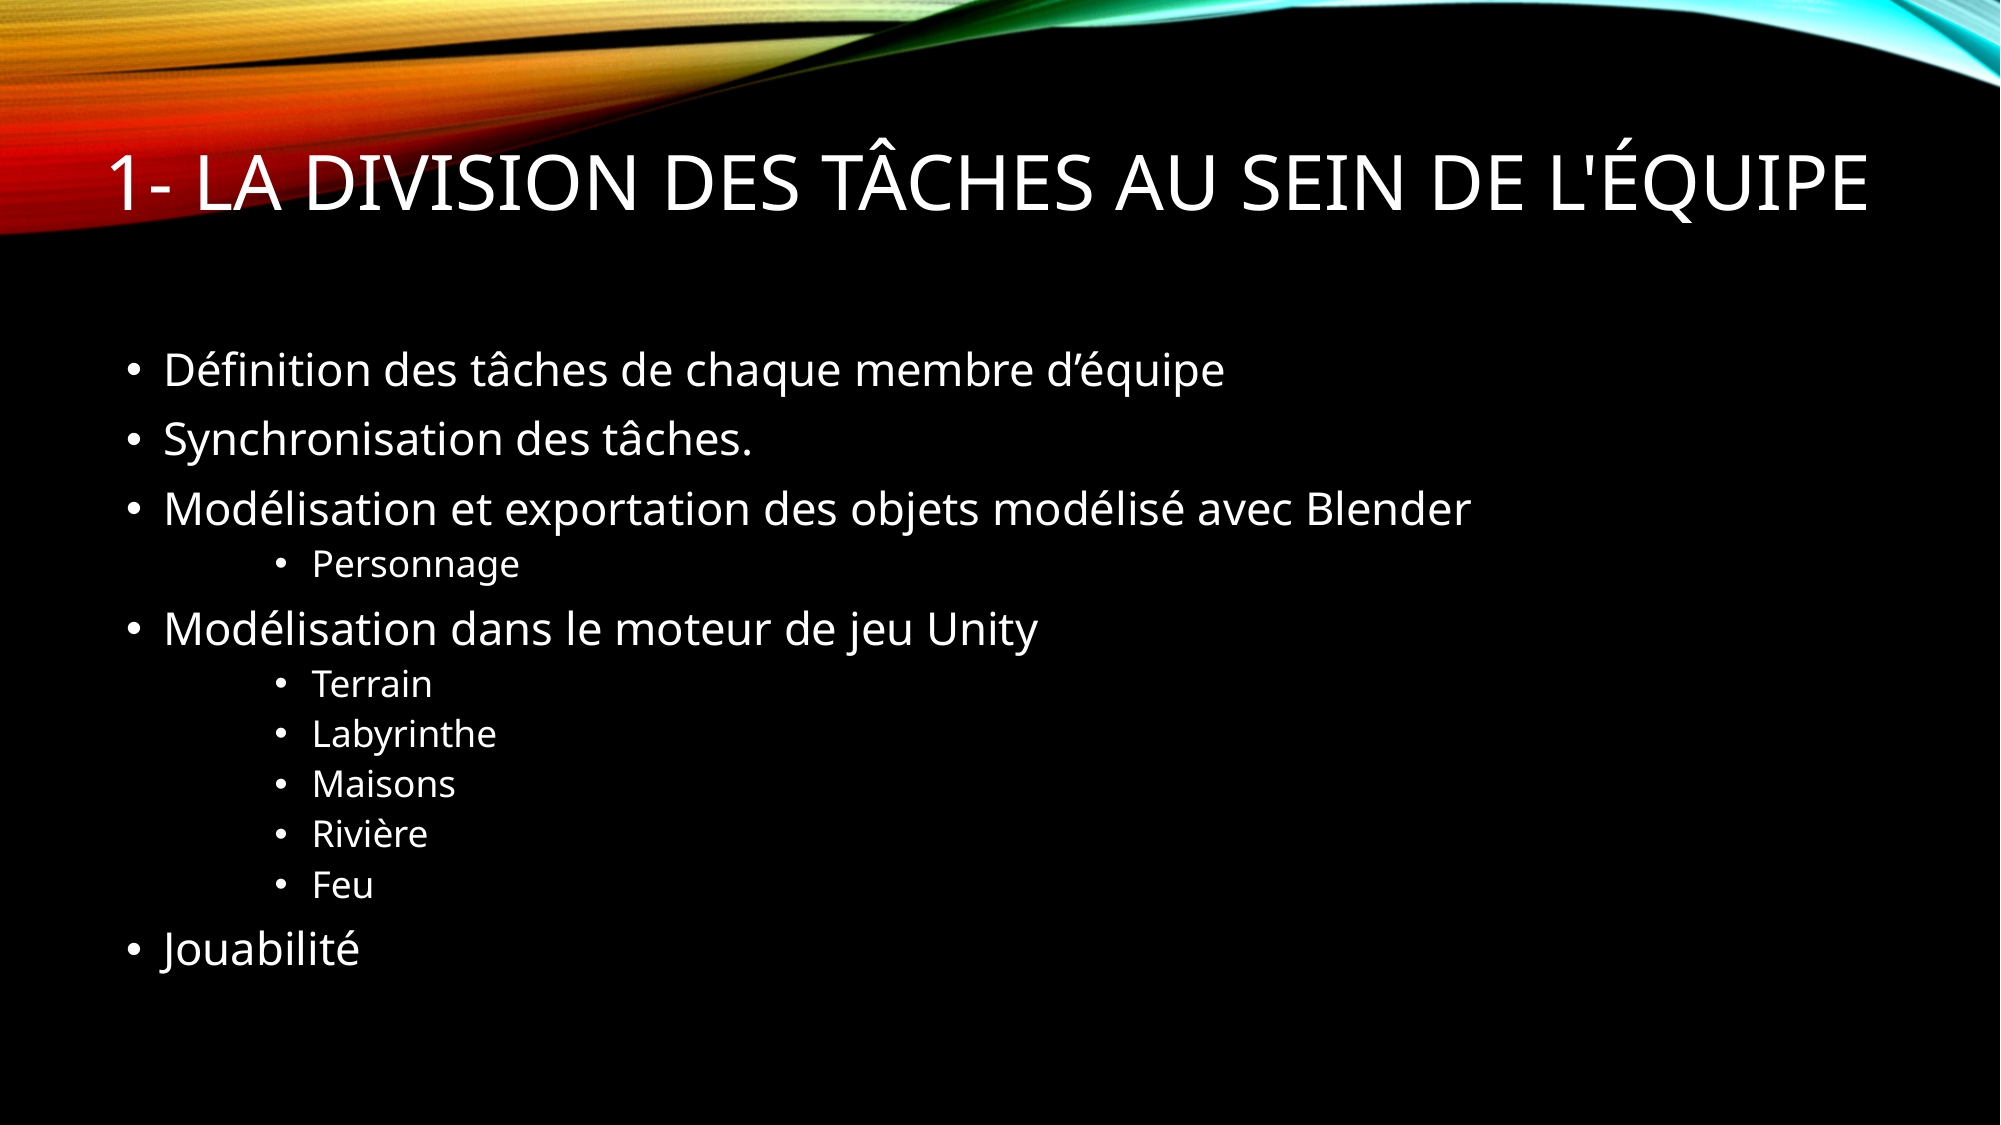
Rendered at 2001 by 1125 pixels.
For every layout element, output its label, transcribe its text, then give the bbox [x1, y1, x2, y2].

list Définition des tâches de chaque membre d’équipe Synchronisation des tâches. Modélisation et exportation des objets modélisé avec Blender Personnage Modélisation dans le moteur de jeu Unity Terrain Labyrinthe Maisons Rivière Feu Jouabilité [111, 264, 1865, 992]
title 1- La division des tâches au sein de l'équipe [42, 125, 1888, 338]
picture [0, 0, 2000, 237]
